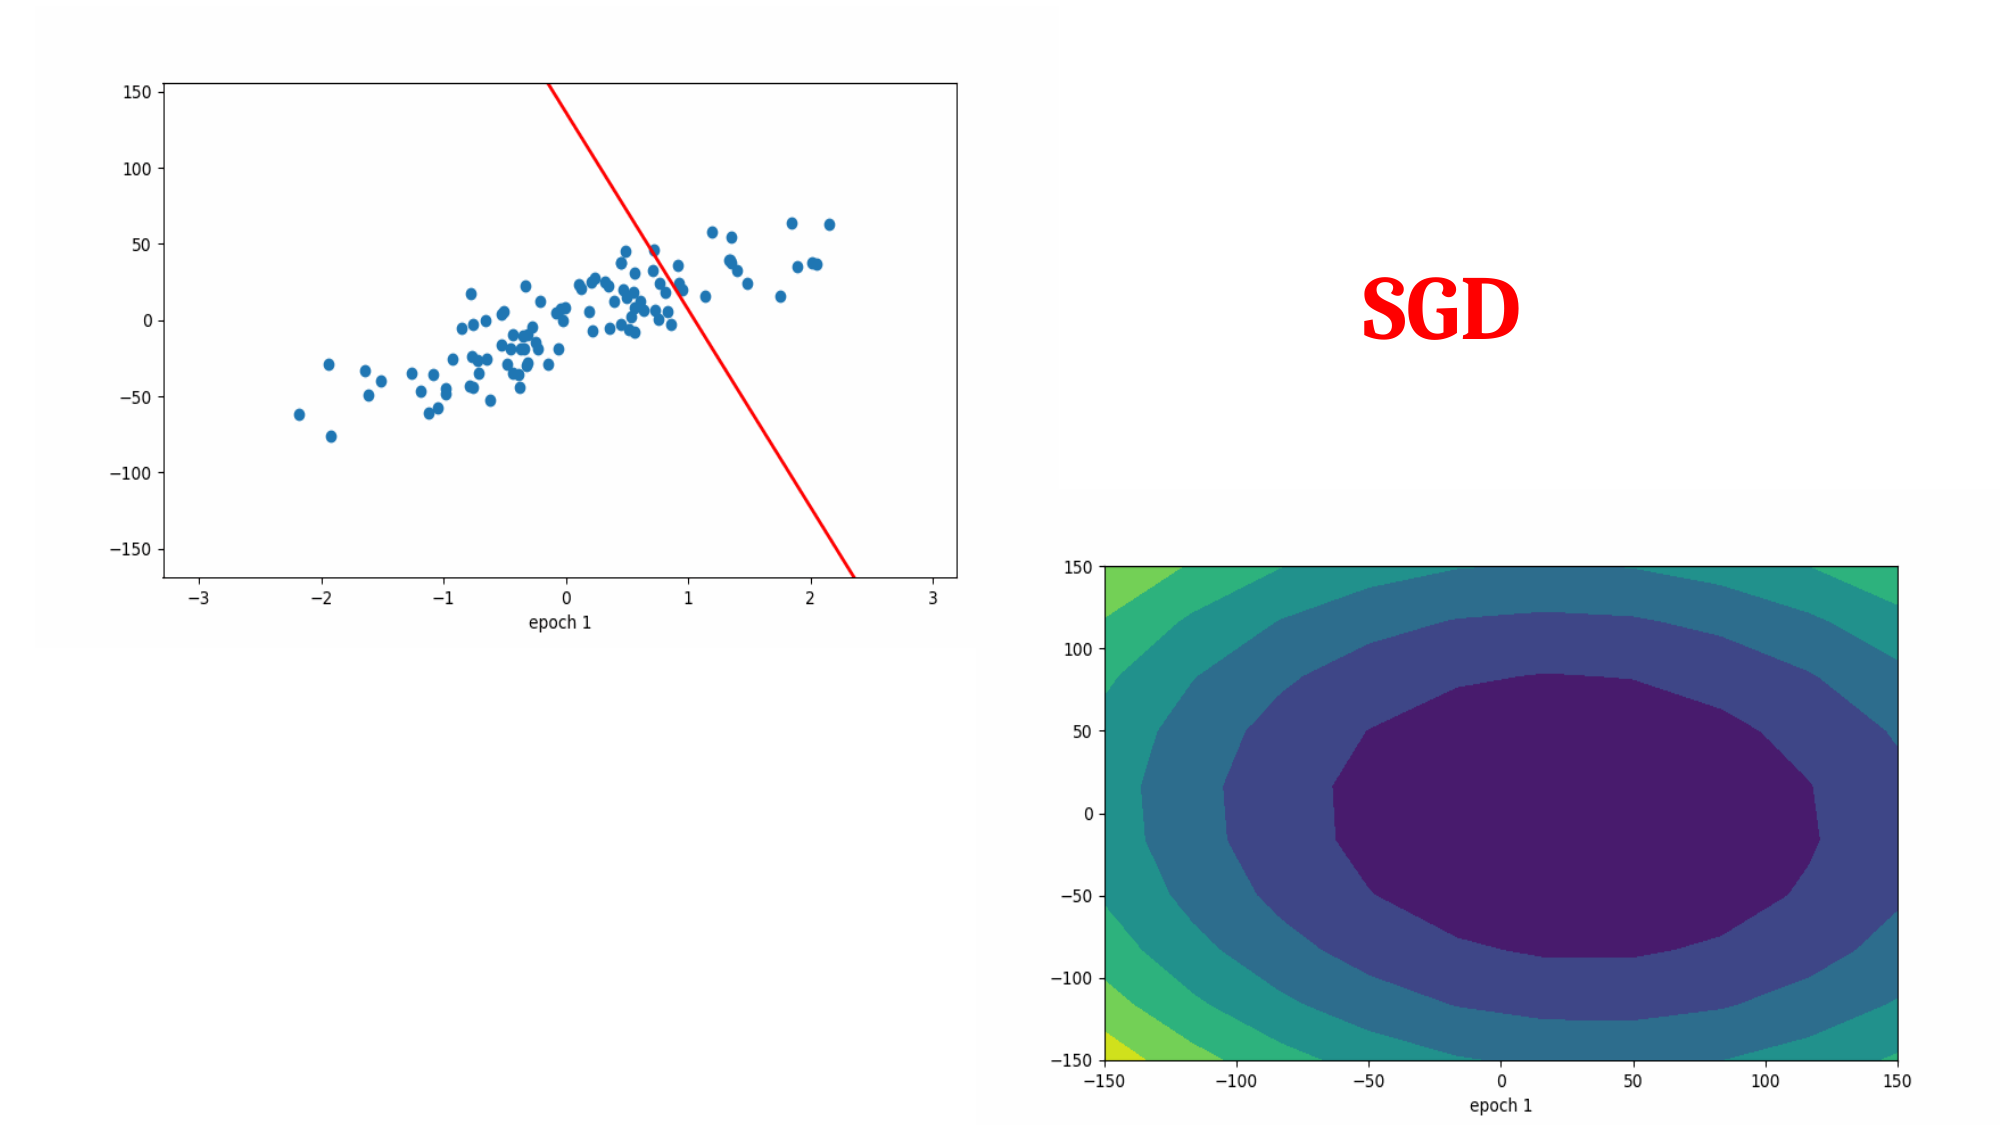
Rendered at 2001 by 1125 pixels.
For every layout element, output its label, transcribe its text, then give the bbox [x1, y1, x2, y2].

picture [35, 6, 2000, 1125]
text_box SGD [1348, 240, 1625, 366]
